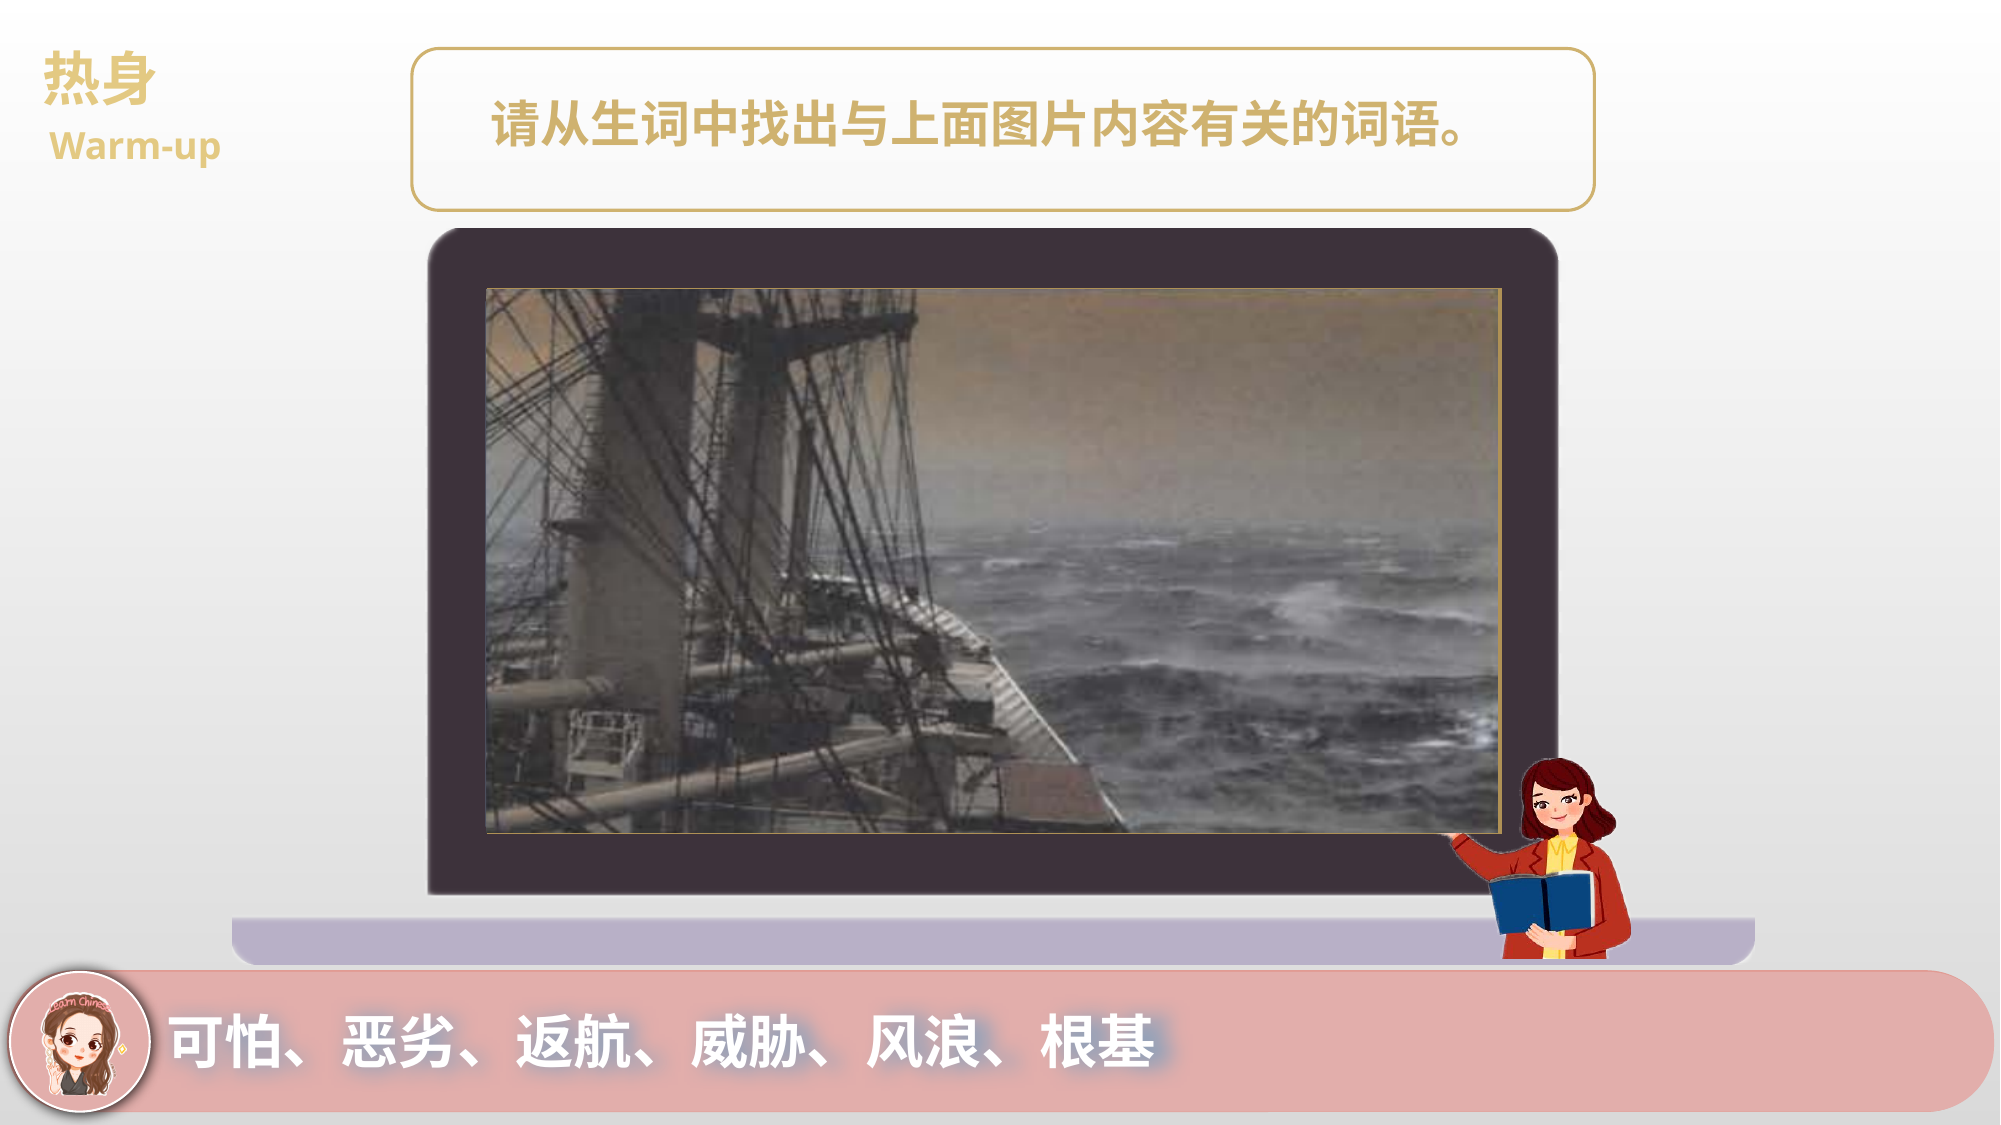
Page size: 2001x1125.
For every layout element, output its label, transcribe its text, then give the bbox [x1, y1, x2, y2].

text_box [392, 48, 1595, 211]
text_box [122, 970, 1996, 1113]
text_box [9, 971, 150, 1118]
picture [486, 289, 1631, 959]
text_box Warm-up [34, 115, 237, 175]
text_box 可怕、恶劣、返航、威胁、风浪、根基 [151, 998, 1893, 1083]
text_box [232, 228, 1755, 965]
text_box 热身 [27, 35, 174, 120]
